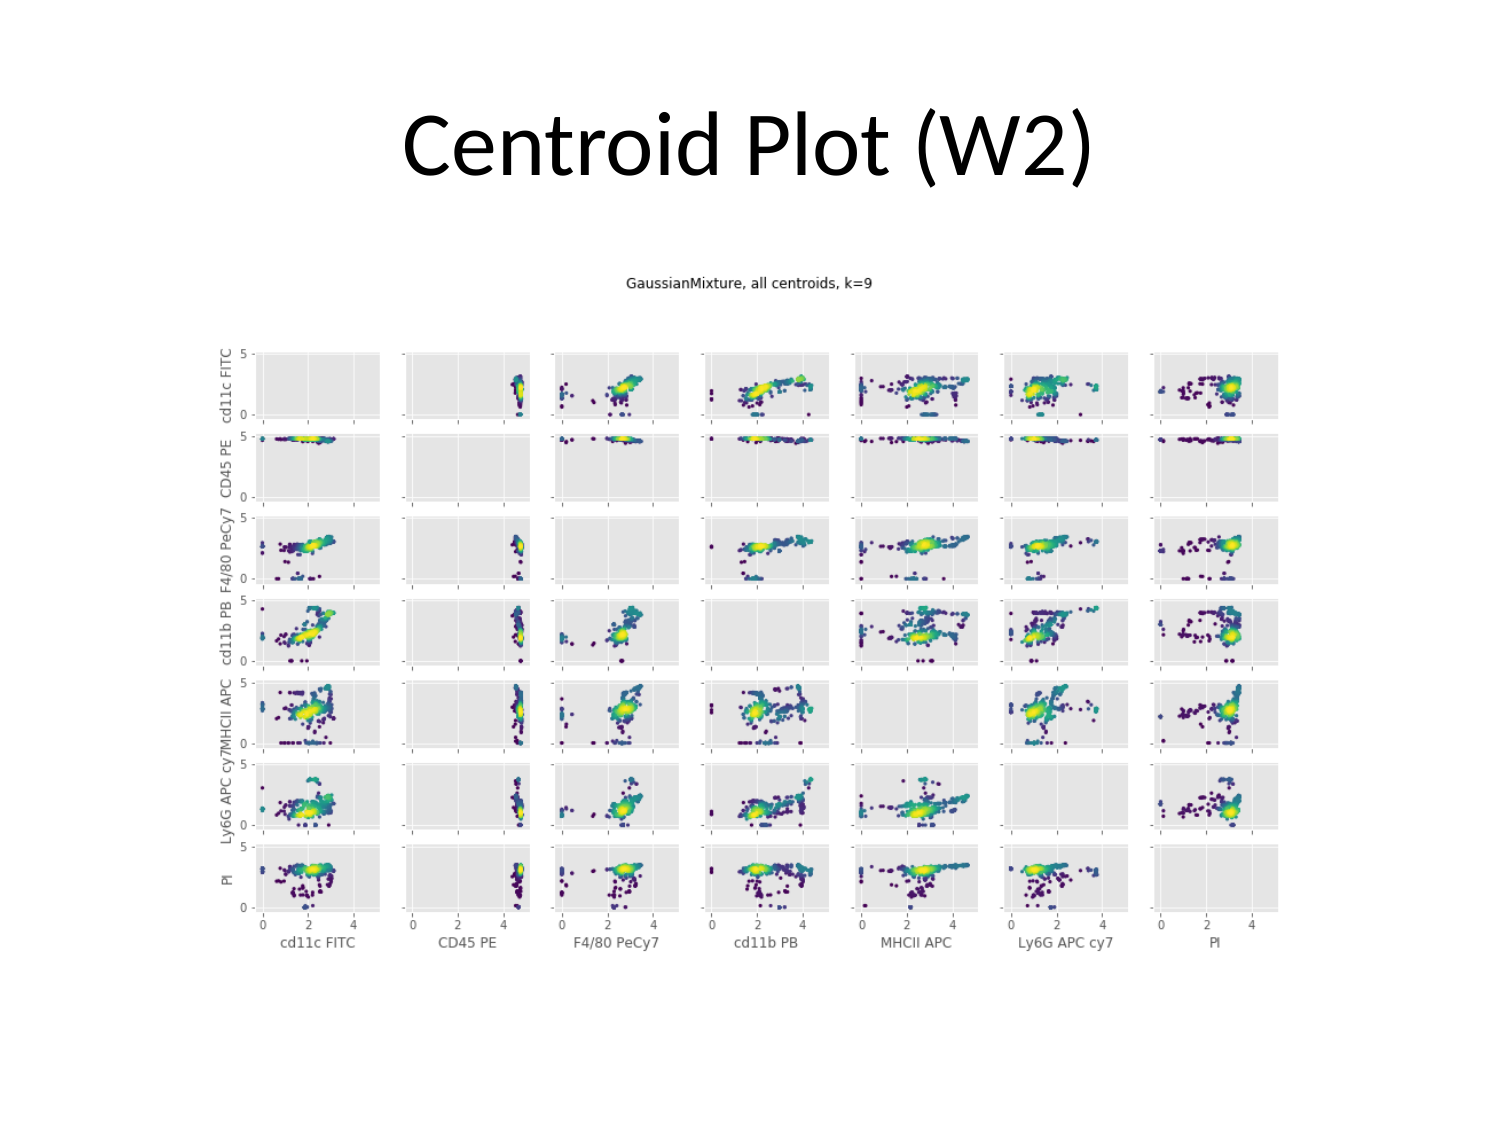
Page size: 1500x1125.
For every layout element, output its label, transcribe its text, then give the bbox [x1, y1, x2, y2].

title Centroid Plot (W2) [75, 45, 1425, 233]
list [89, 262, 1411, 1006]
